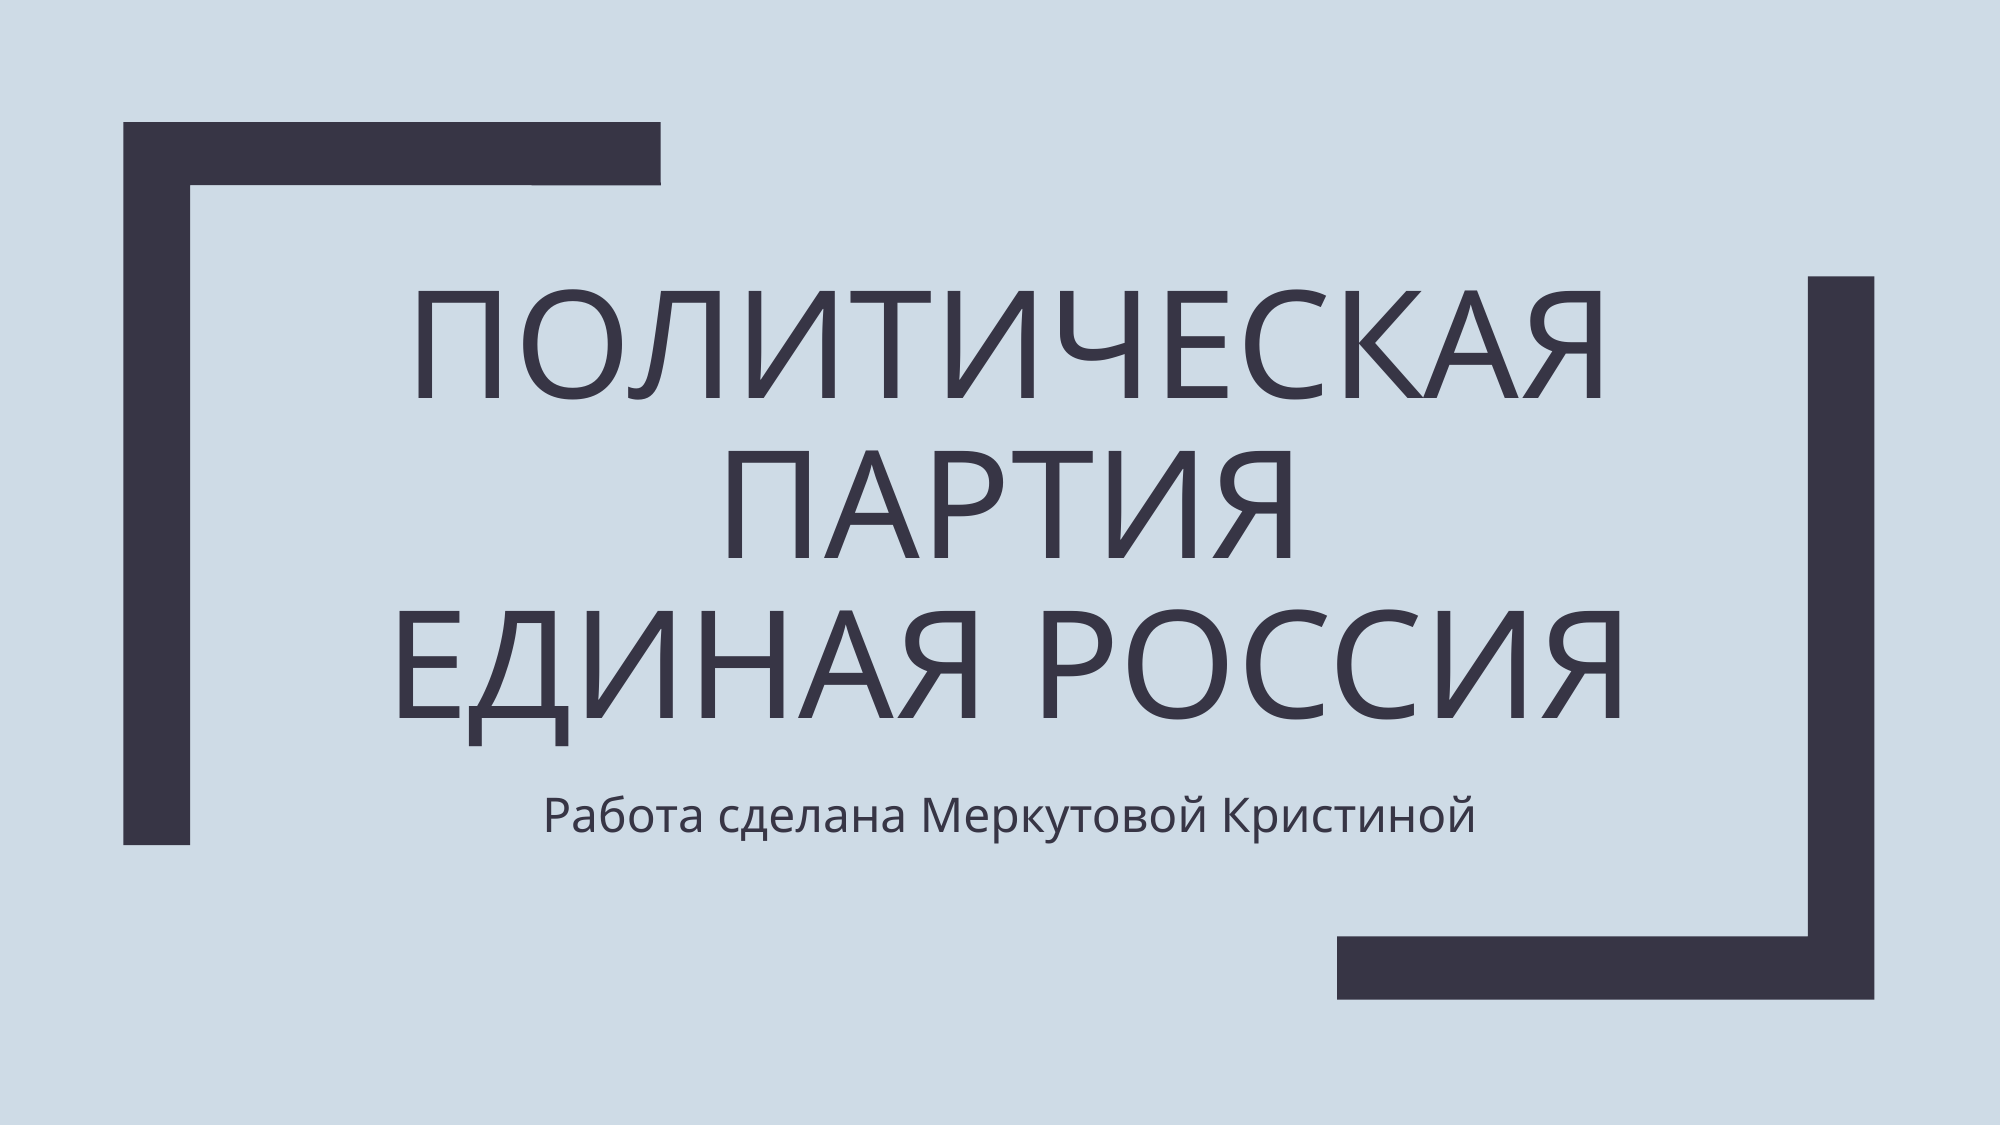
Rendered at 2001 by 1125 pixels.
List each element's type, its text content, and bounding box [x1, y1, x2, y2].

title Политическая партия Единая Россия [324, 414, 1697, 759]
subtitle Работа сделана Меркутовой Кристиной [450, 769, 1571, 948]
